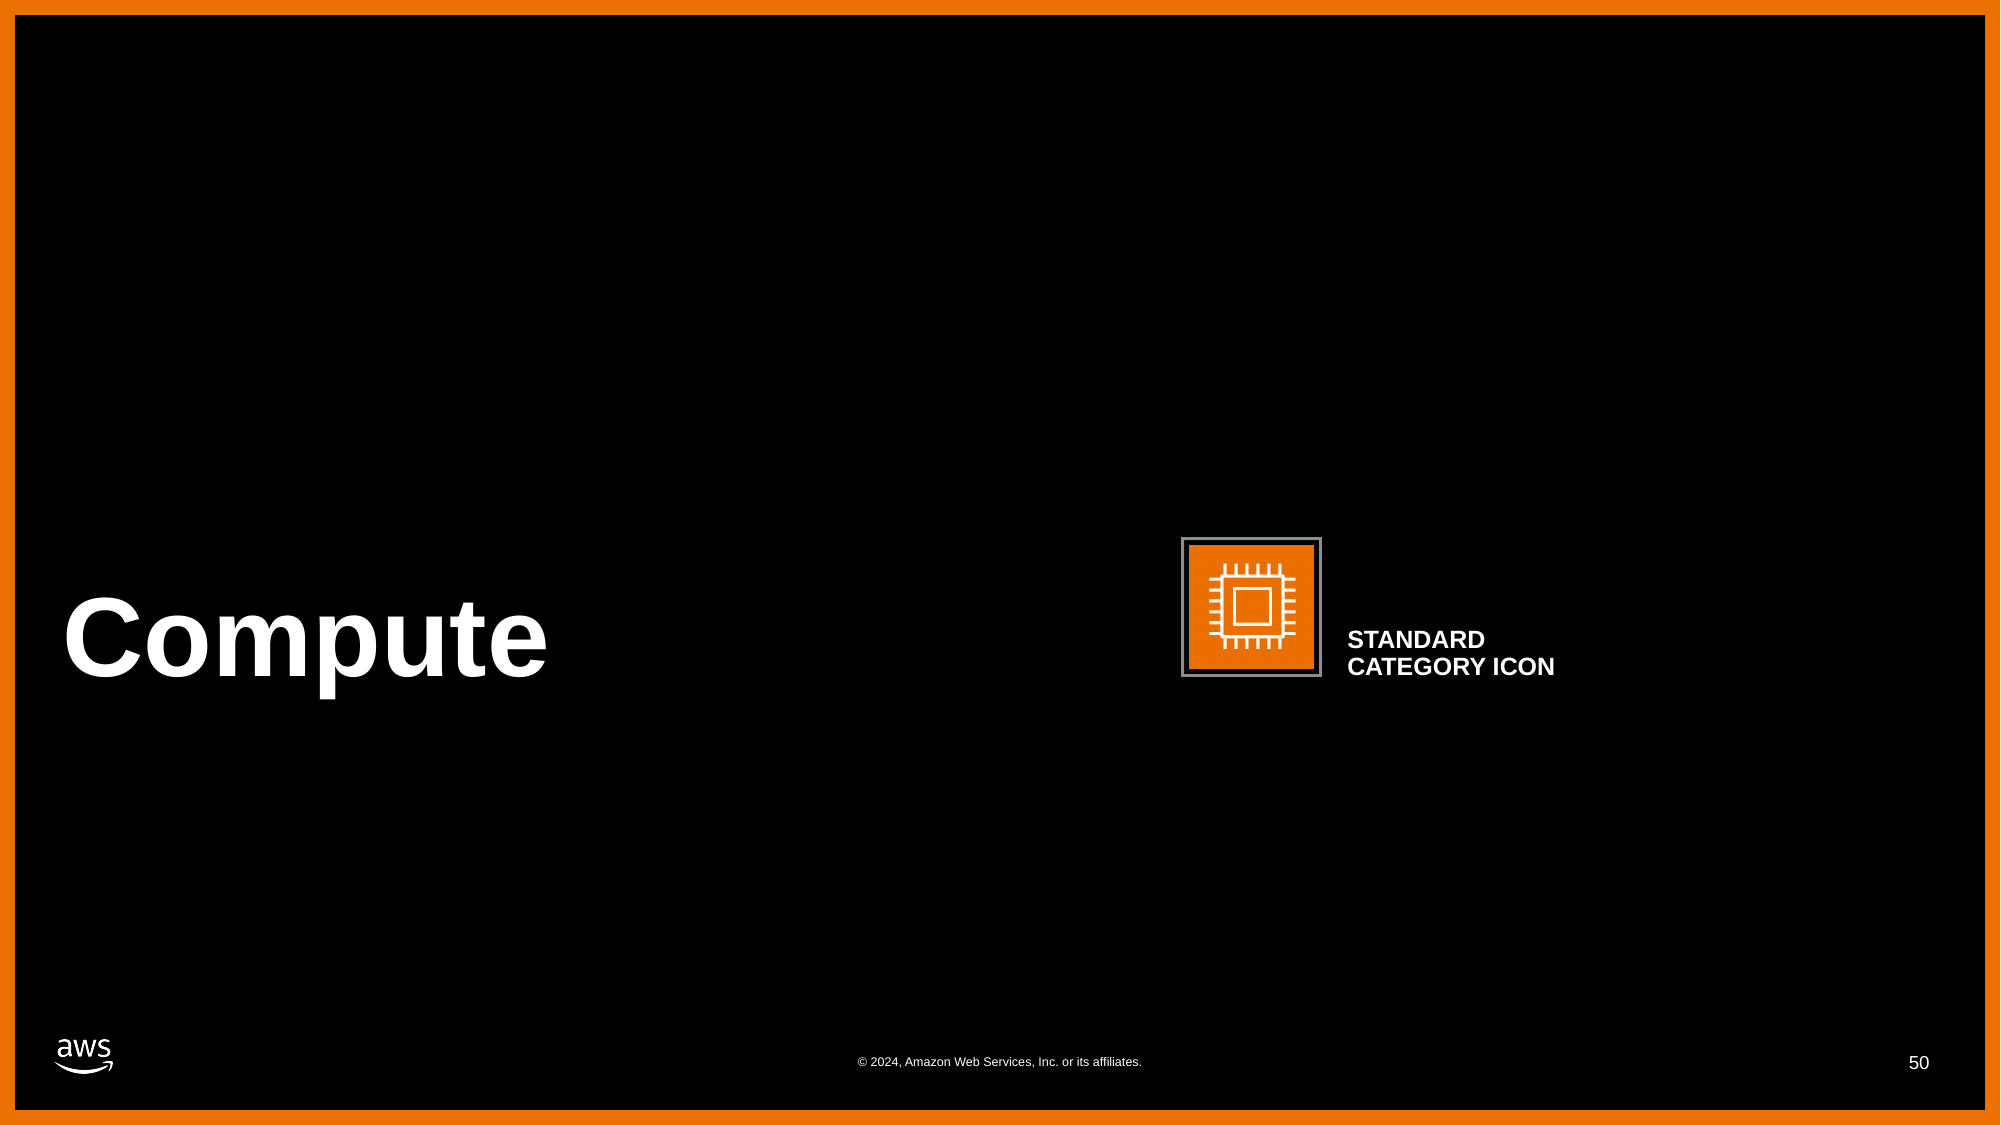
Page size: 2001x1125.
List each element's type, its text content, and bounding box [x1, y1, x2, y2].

text_box STANDARD CATEGORY ICON [1332, 541, 1780, 689]
title Compute [47, 339, 1393, 709]
picture [55, 1039, 113, 1074]
picture [1181, 537, 1322, 677]
footer © 2024, Amazon Web Services, Inc. or its affiliates. [662, 1031, 1338, 1092]
slide_number 50 [1494, 1031, 1945, 1092]
